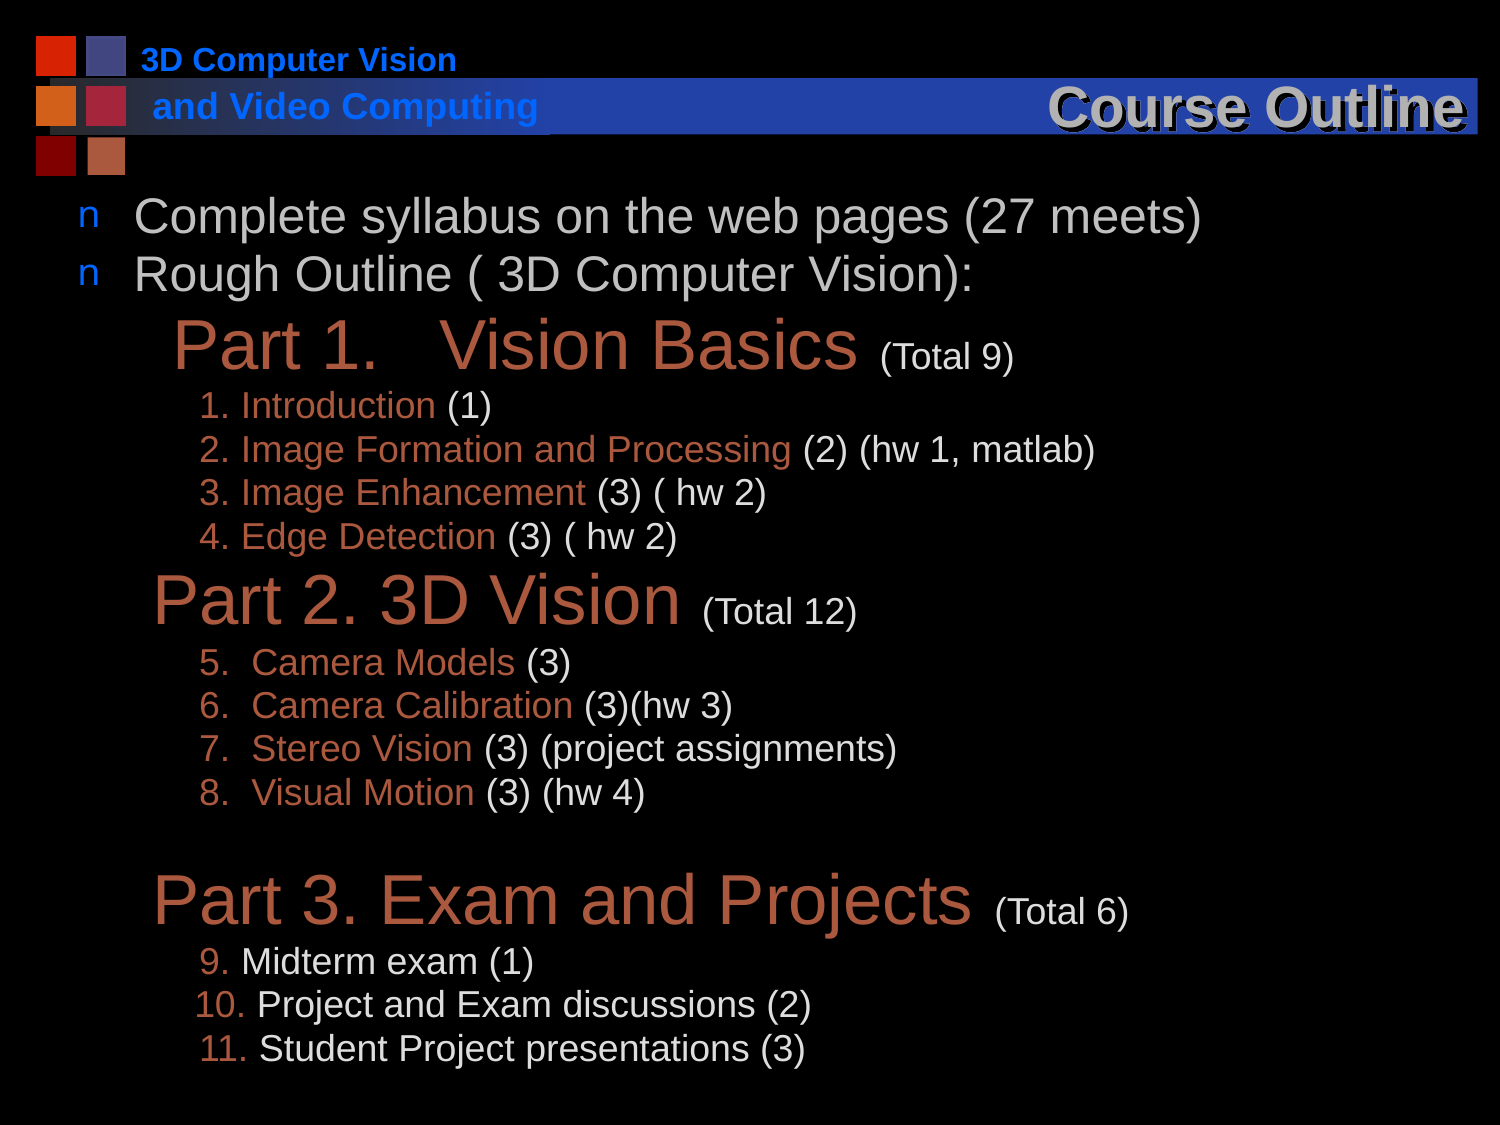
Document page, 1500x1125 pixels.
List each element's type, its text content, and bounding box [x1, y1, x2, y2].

title Course Outline [1011, 46, 1500, 148]
list Complete syllabus on the web pages (27 meets) Rough Outline ( 3D Computer Vision): Part 1. Vision Basics (Total 9) 1. Introduction (1) 2. Image Formation and Processing (2) (hw 1, matlab) 3. Image Enhancement (3) ( hw 2) 4. Edge Detection (3) ( hw 2) Part 2. 3D Vision (Total 12) 5. Camera Models (3) 6. Camera Calibration (3)(hw 3) 7. Stereo Vision (3) (project assignments) 8. Visual Motion (3) (hw 4) Part 3. Exam and Projects (Total 6) 9. Midterm exam (1) 10. Project and Exam discussions (2) 11. Student Project presentations (3) [61, 186, 1500, 1088]
